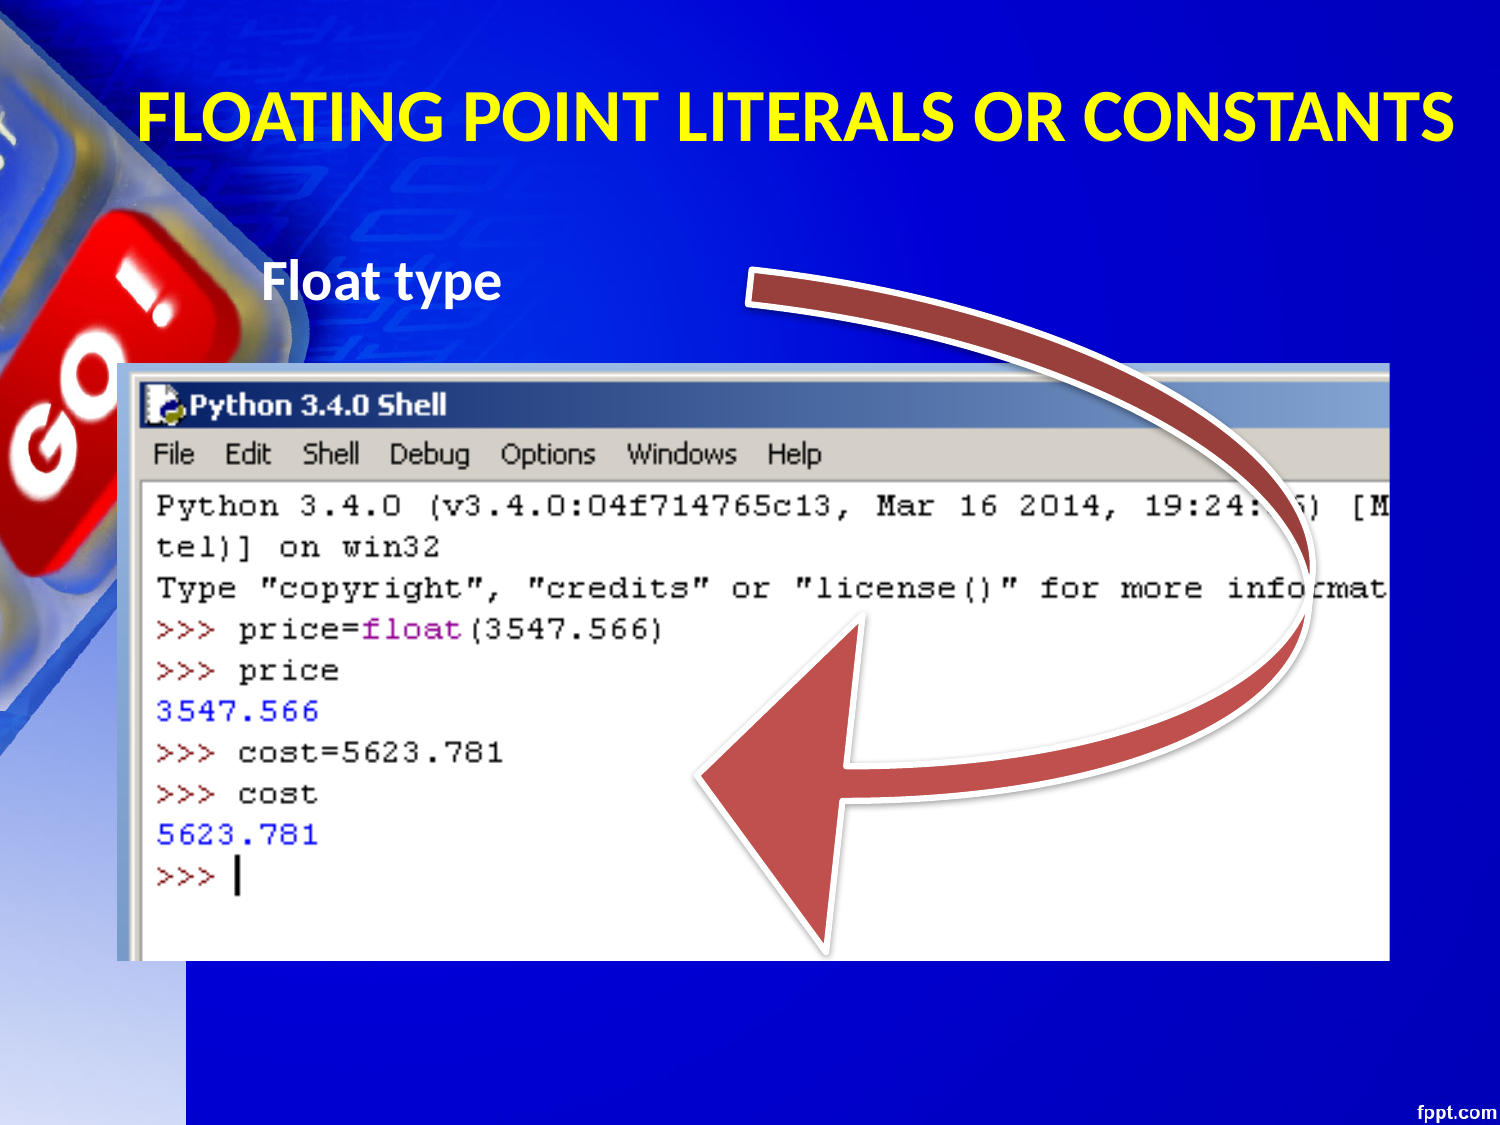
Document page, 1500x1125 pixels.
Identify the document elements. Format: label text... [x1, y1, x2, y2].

picture [0, 0, 1500, 1125]
text_box Float type [246, 234, 1442, 329]
title FLOATING POINT LITERALS OR CONSTANTS [117, 46, 1477, 176]
text_box [744, 266, 1116, 361]
